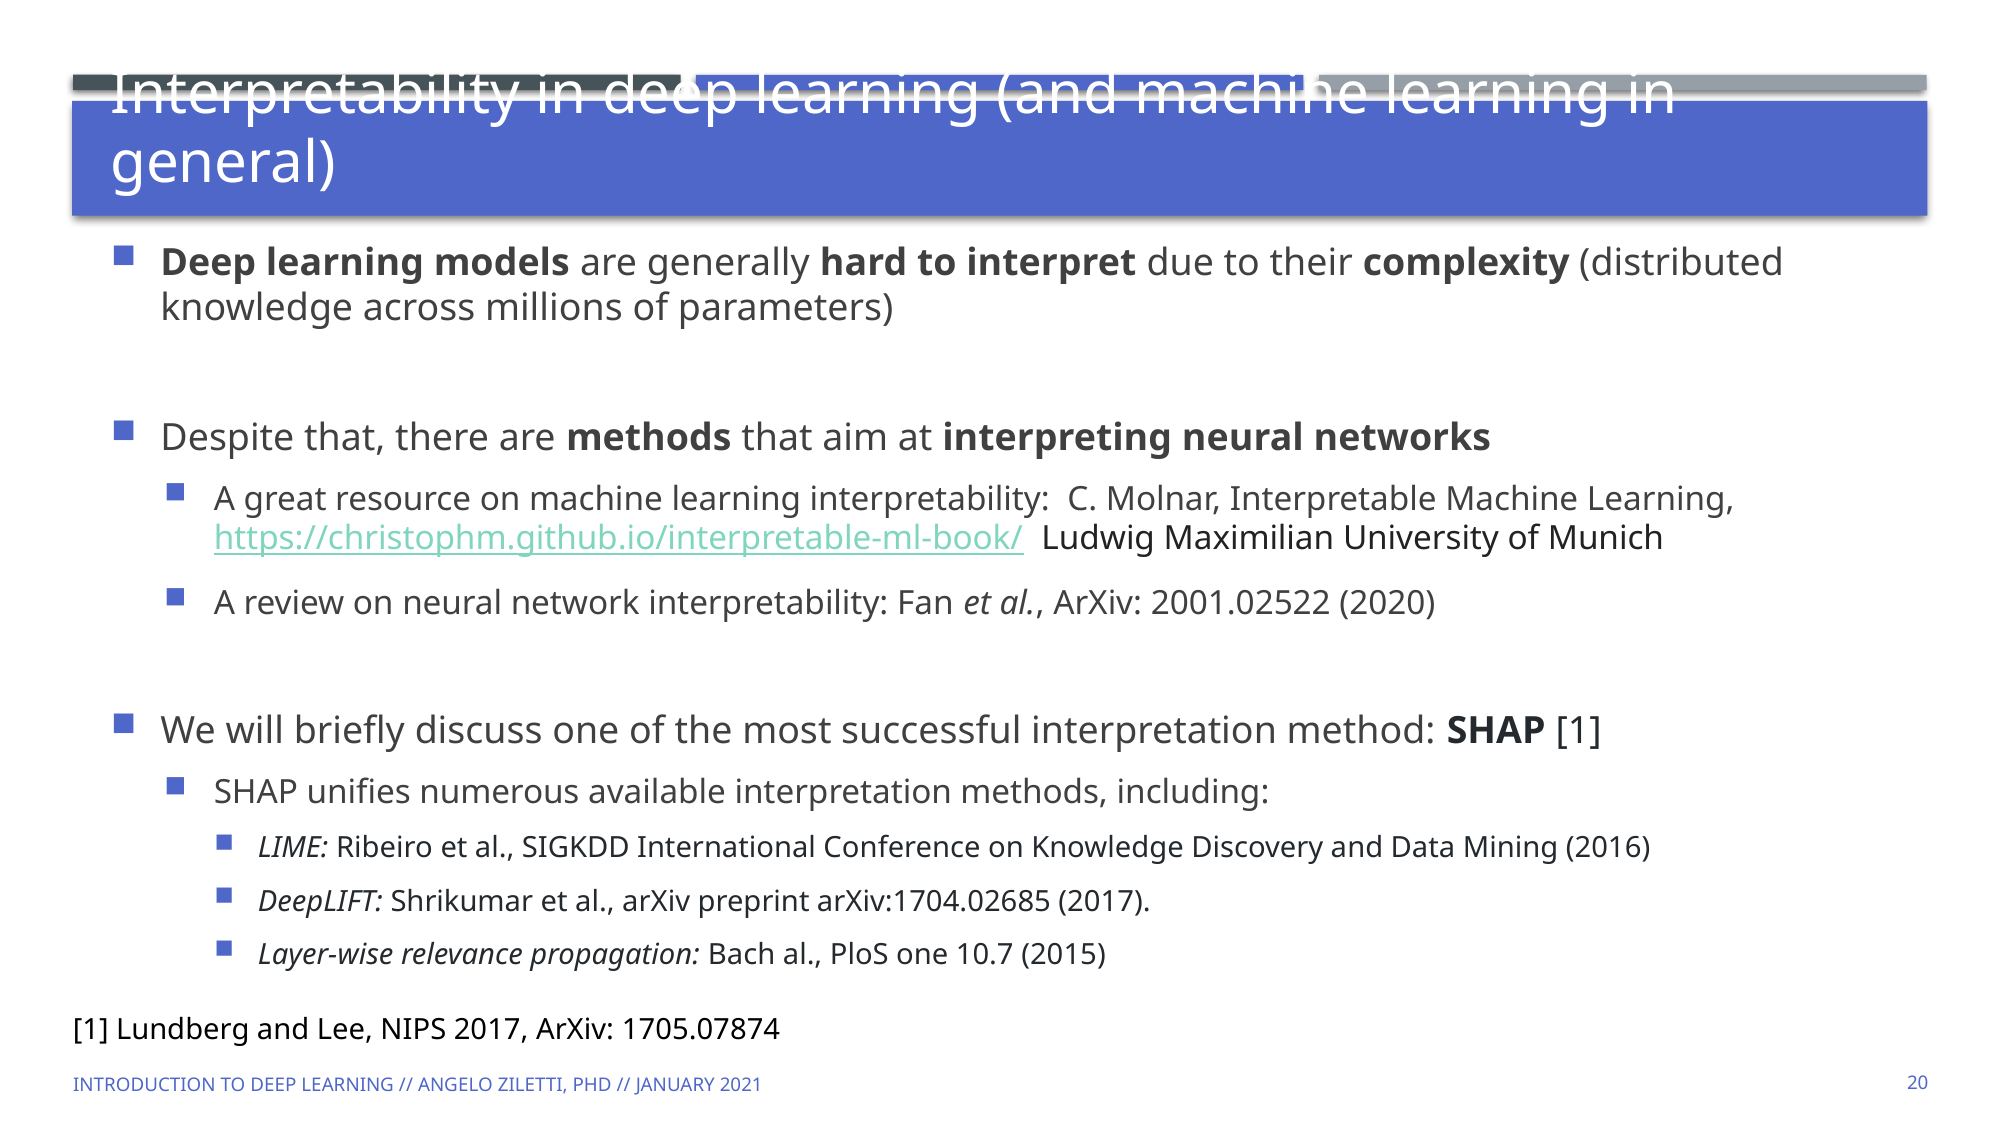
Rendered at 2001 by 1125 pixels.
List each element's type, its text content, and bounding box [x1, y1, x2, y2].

text_box [1] Lundberg and Lee, NIPS 2017, ArXiv: 1705.07874 [58, 1003, 1868, 1053]
footer Introduction to Deep Learning // Angelo Ziletti, PhD // January 2021 [58, 1053, 1177, 1114]
slide_number 20 [1770, 1053, 1944, 1114]
title Interpretability in deep learning (and machine learning in general) [95, 115, 1905, 203]
list Deep learning models are generally hard to interpret due to their complexity (distributed knowledge across millions of parameters) Despite that, there are methods that aim at interpreting neural networks A great resource on machine learning interpretability: C. Molnar, Interpretable Machine Learning, https://christophm.github.io/interpretable-ml-book/ Ludwig Maximilian University of Munich A review on neural network interpretability: Fan et al., ArXiv: 2001.02522 (2020) We will briefly discuss one of the most successful interpretation method: SHAP [1] SHAP unifies numerous available interpretation methods, including: LIME: Ribeiro et al., SIGKDD International Conference on Knowledge Discovery and Data Mining (2016) DeepLIFT: Shrikumar et al., arXiv preprint arXiv:1704.02685 (2017). Layer-wise relevance propagation: Bach al., PloS one 10.7 (2015) [95, 230, 1905, 1010]
